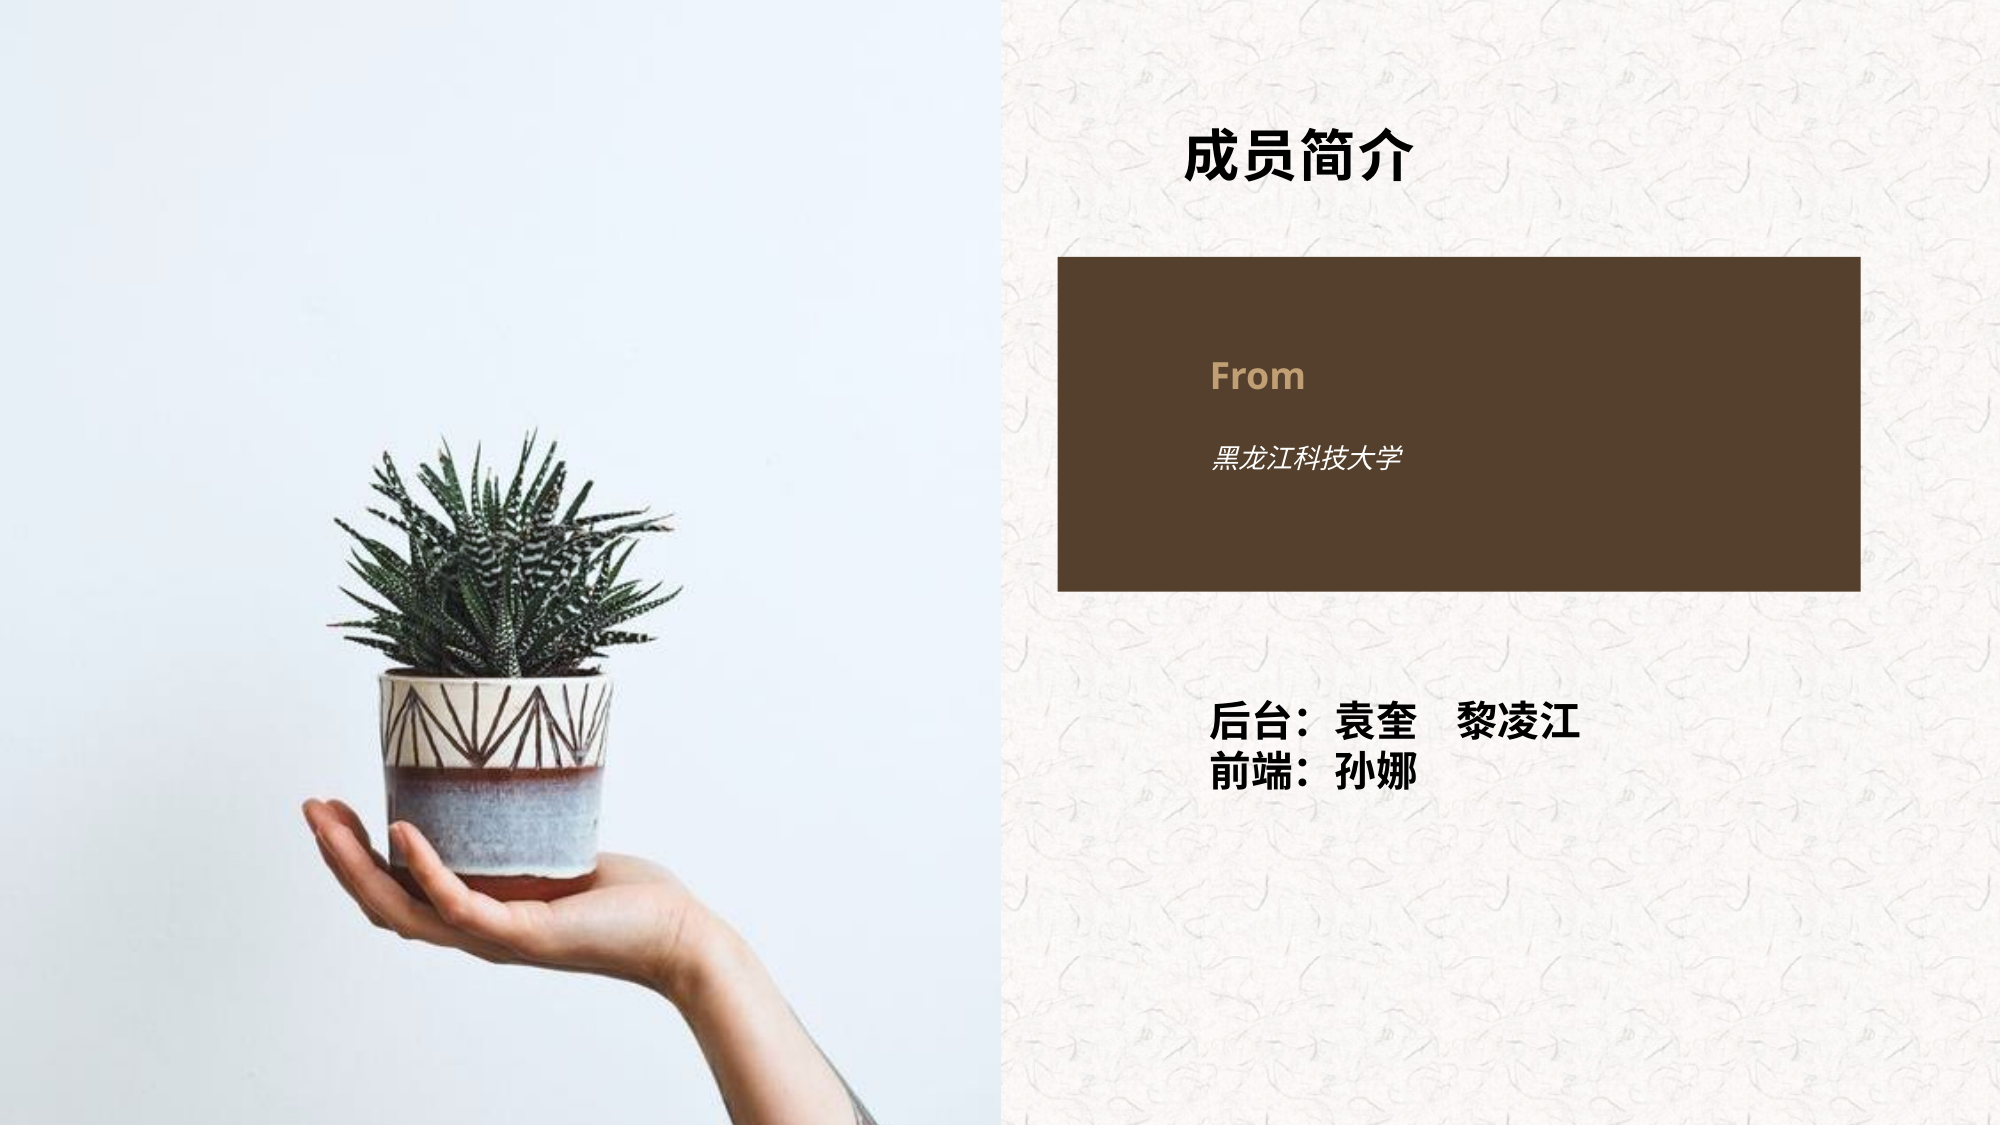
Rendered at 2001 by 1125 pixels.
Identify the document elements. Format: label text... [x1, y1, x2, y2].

picture [0, 0, 1001, 1125]
text_box 成员简介 [1168, 121, 1707, 195]
text_box [1057, 256, 1862, 593]
text_box 后台：袁奎 黎凌江 前端：孙娜 [1194, 687, 1680, 803]
text_box From [1194, 345, 1333, 405]
text_box 黑龙江科技大学 [1197, 433, 1416, 481]
